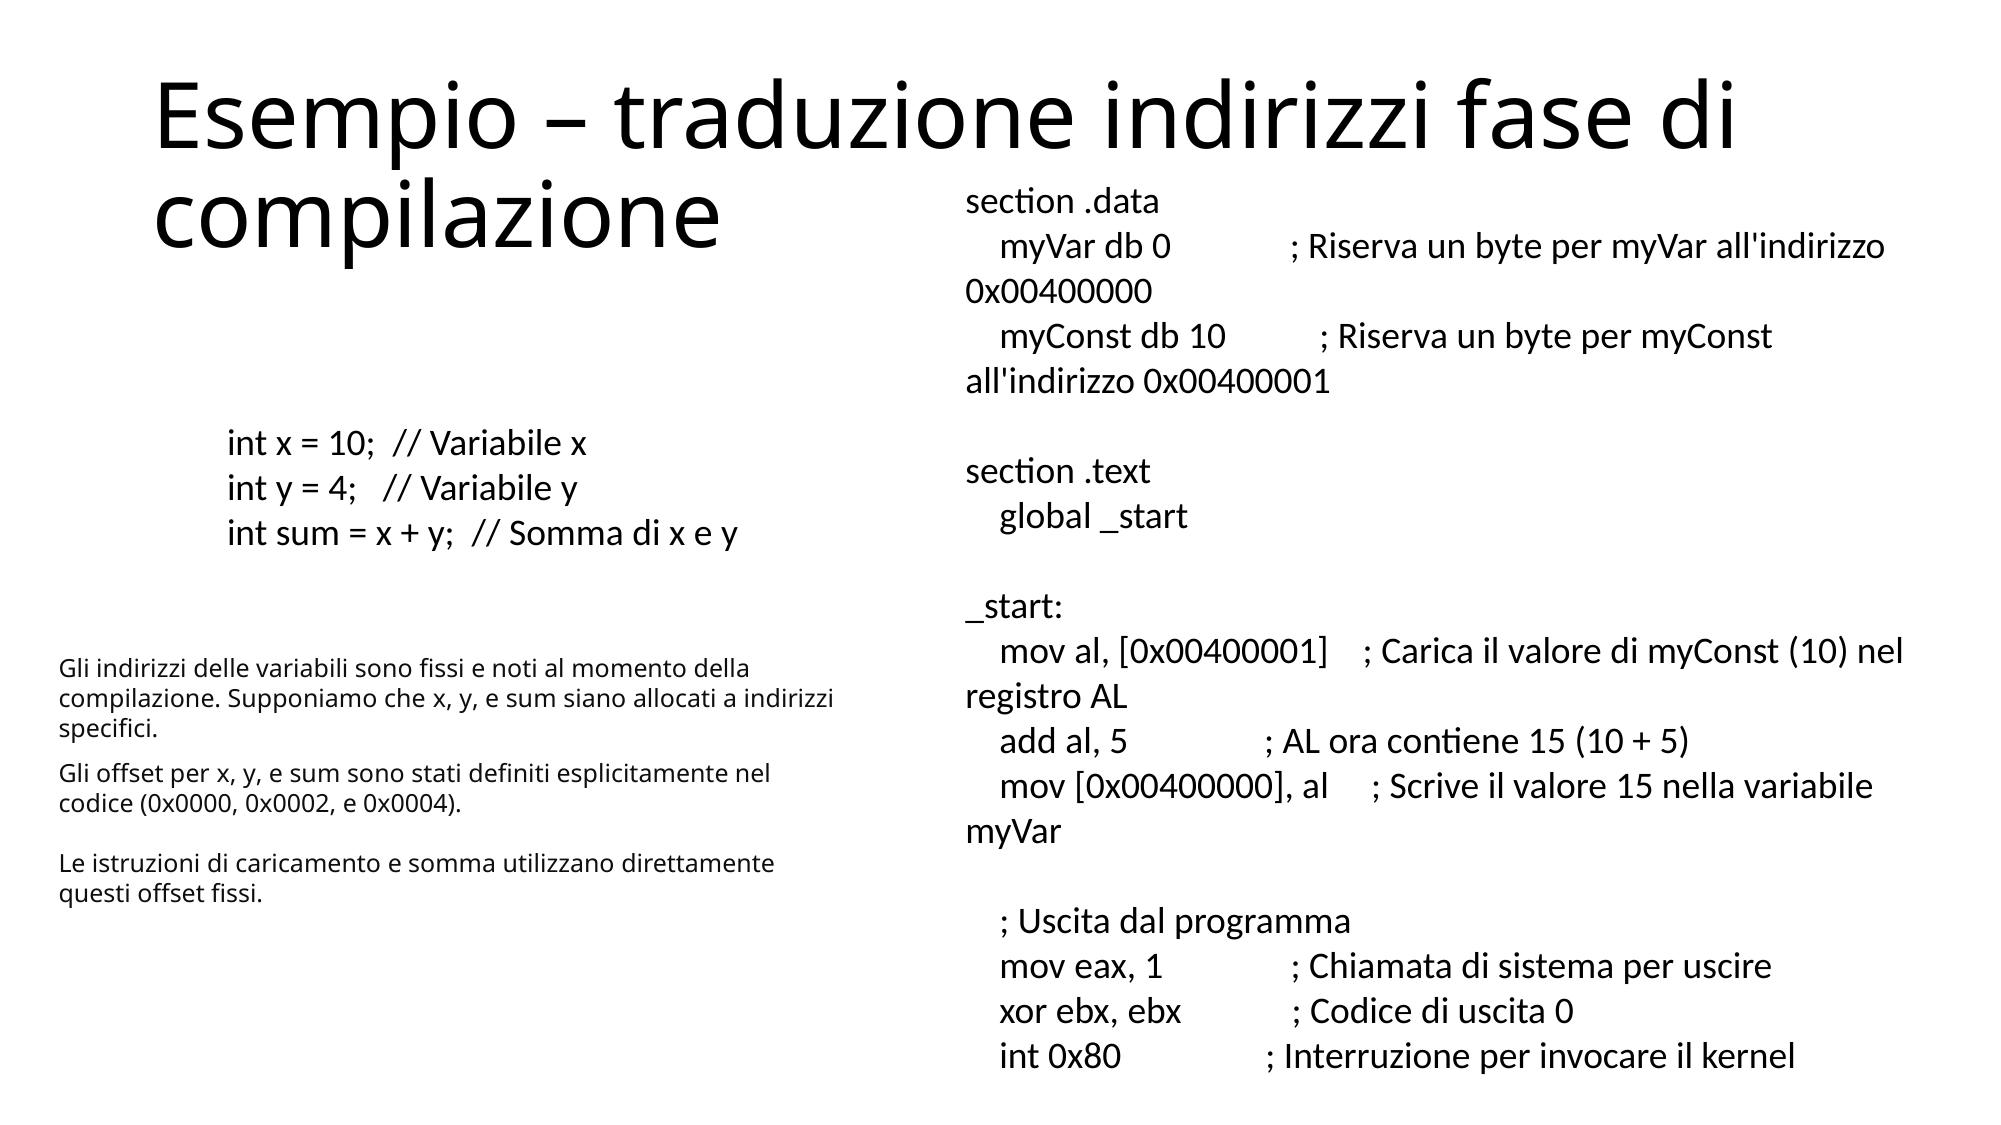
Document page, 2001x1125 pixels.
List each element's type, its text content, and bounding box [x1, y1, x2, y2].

text_box section .data myVar db 0 ; Riserva un byte per myVar all'indirizzo 0x00400000 myConst db 10 ; Riserva un byte per myConst all'indirizzo 0x00400001 section .text global _start _start: mov al, [0x00400001] ; Carica il valore di myConst (10) nel registro AL add al, 5 ; AL ora contiene 15 (10 + 5) mov [0x00400000], al ; Scrive il valore 15 nella variabile myVar ; Uscita dal programma mov eax, 1 ; Chiamata di sistema per uscire xor ebx, ebx ; Codice di uscita 0 int 0x80 ; Interruzione per invocare il kernel [950, 168, 1952, 1084]
text_box Gli offset per x, y, e sum sono stati definiti esplicitamente nel codice (0x0000, 0x0002, e 0x0004). Le istruzioni di caricamento e somma utilizzano direttamente questi offset fissi. [43, 750, 858, 915]
text_box int x = 10; // Variabile x int y = 4; // Variabile y int sum = x + y; // Somma di x e y [212, 410, 860, 561]
title Esempio – traduzione indirizzi fase di compilazione [137, 59, 1863, 278]
text_box Gli indirizzi delle variabili sono fissi e noti al momento della compilazione. Supponiamo che x, y, e sum siano allocati a indirizzi specifici. [43, 644, 858, 750]
